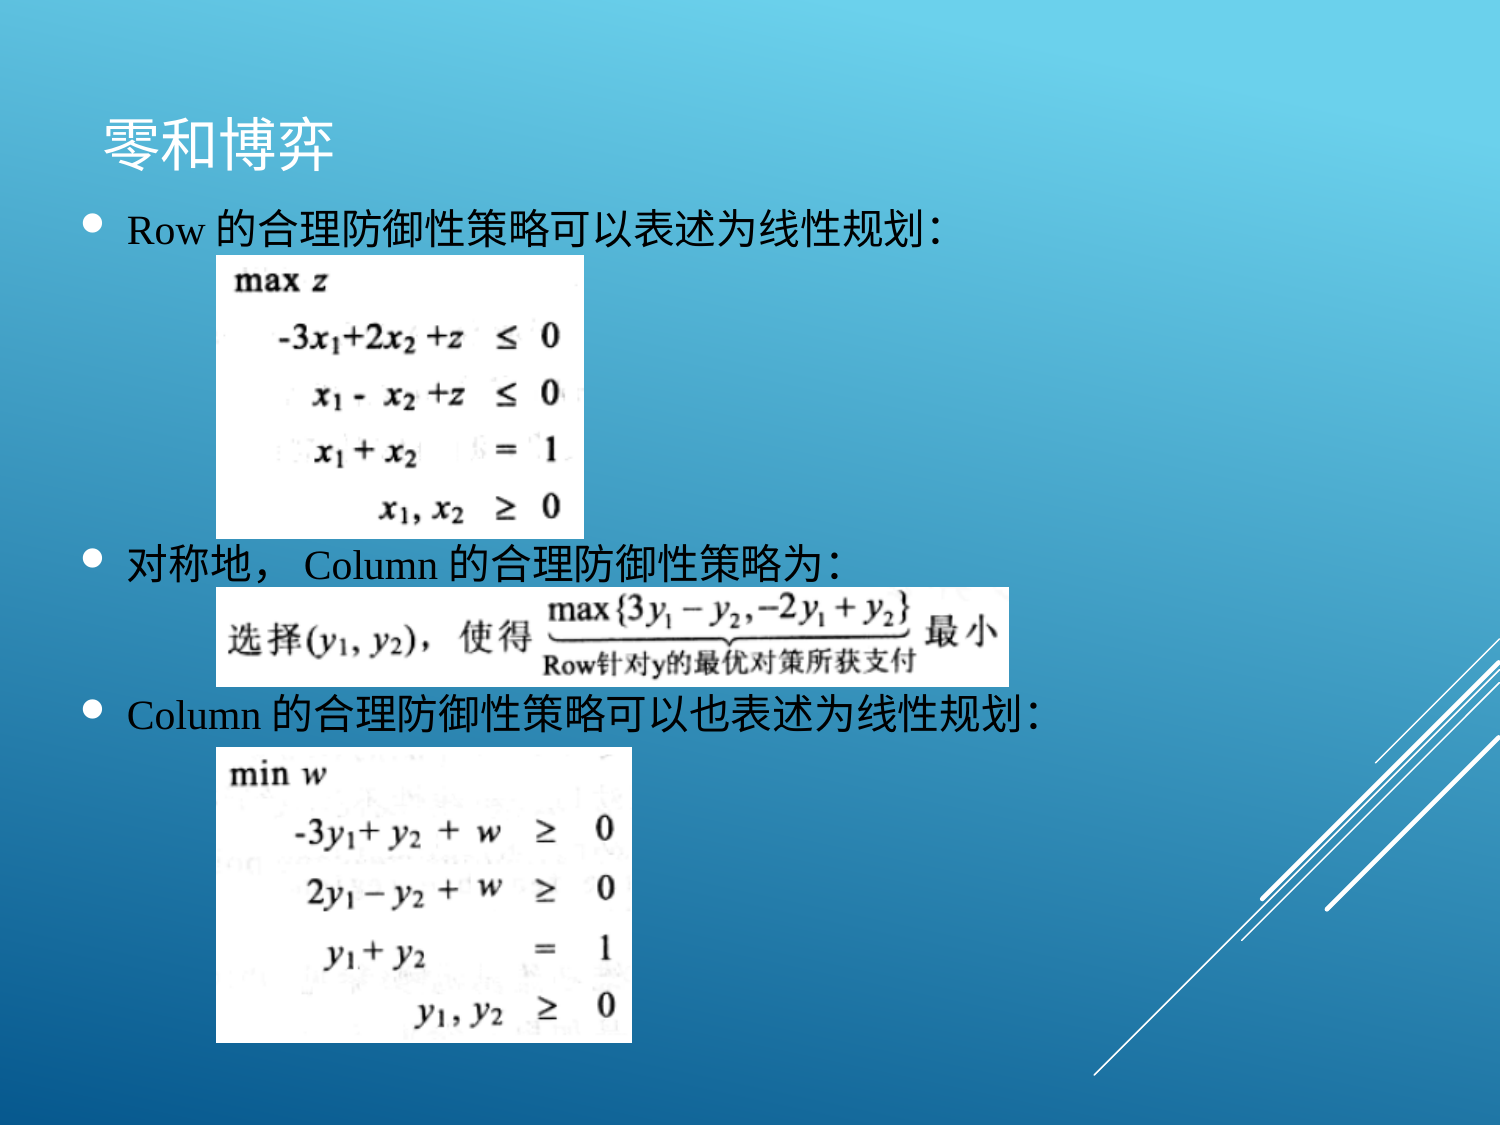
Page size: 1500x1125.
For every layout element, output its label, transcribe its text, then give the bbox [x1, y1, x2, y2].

picture [216, 587, 1009, 687]
picture [216, 747, 633, 1044]
list Row的合理防御性策略可以表述为线性规划： 对称地，Column的合理防御性策略为： Column的合理防御性策略可以也表述为线性规划： [64, 194, 1440, 1052]
picture [216, 255, 584, 539]
title 零和博弈 [87, 87, 1413, 194]
